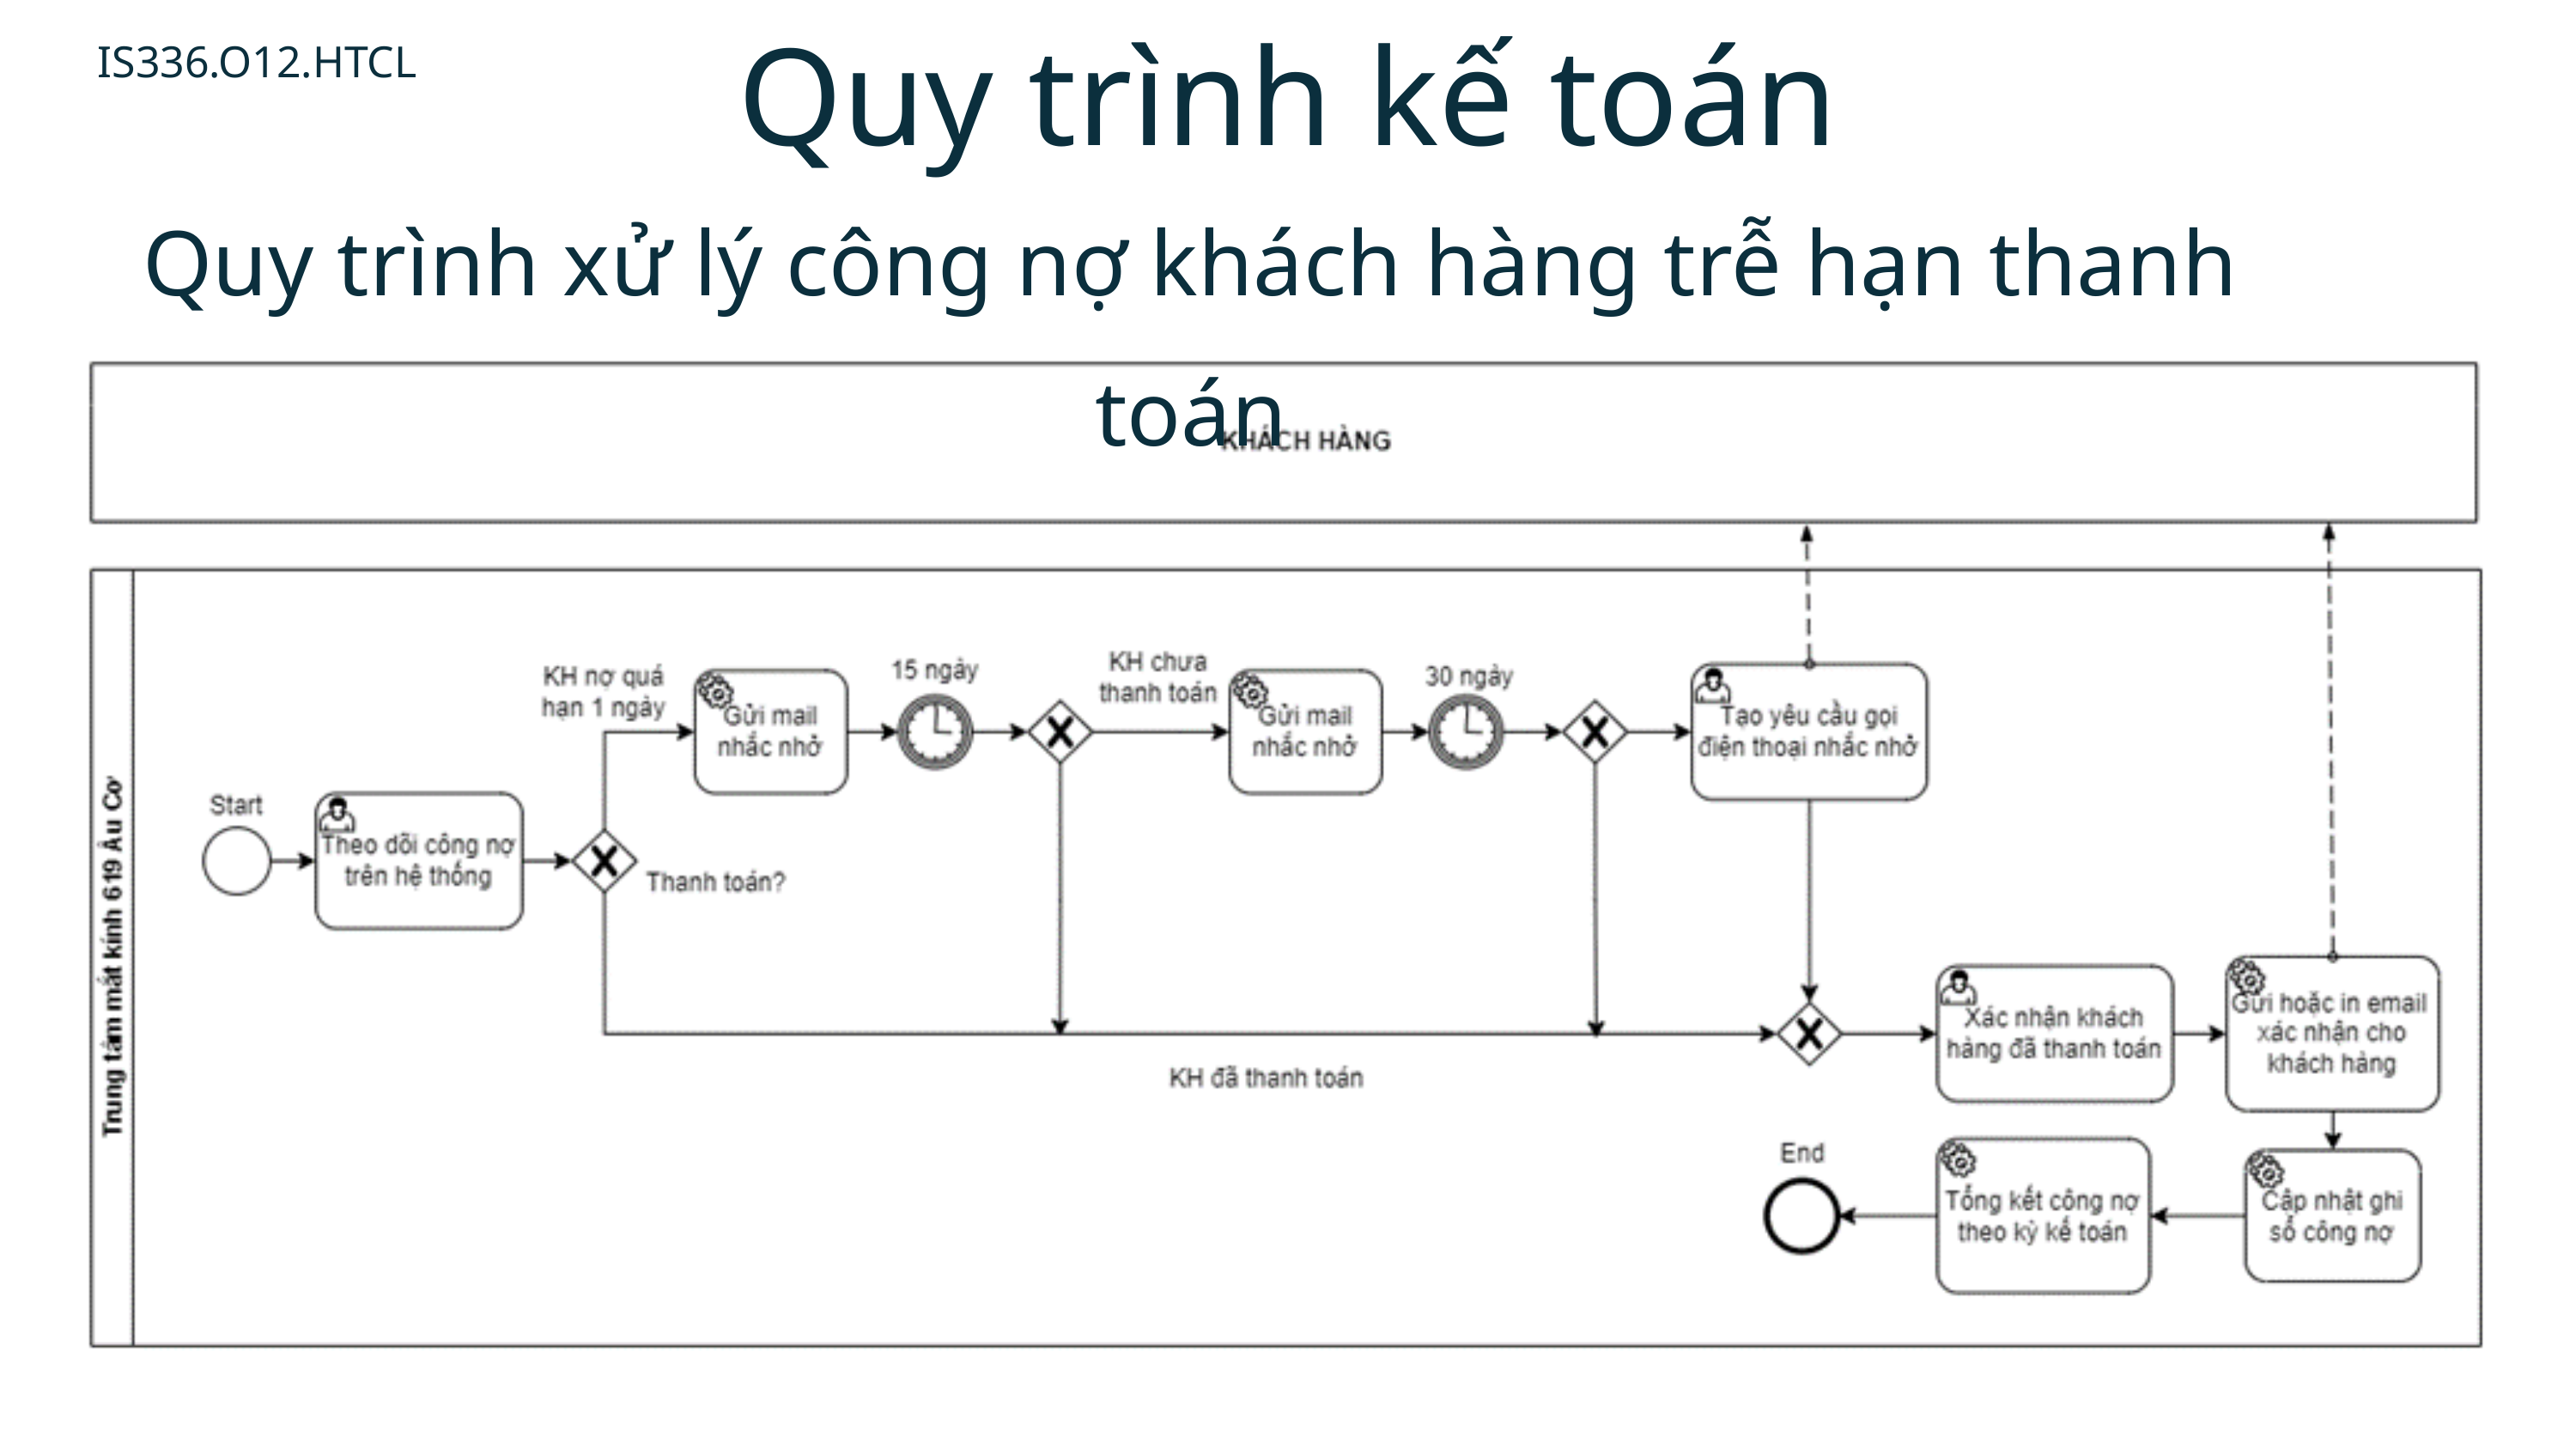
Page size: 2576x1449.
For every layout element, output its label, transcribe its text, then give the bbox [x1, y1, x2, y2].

text_box [70, 343, 2506, 1372]
text_box IS336.O12.HTCL [97, 40, 428, 88]
text_box Quy trình kế toán [369, 29, 2207, 163]
text_box Quy trình xử lý công nợ khách hàng trễ hạn thanh toán [70, 163, 2312, 464]
